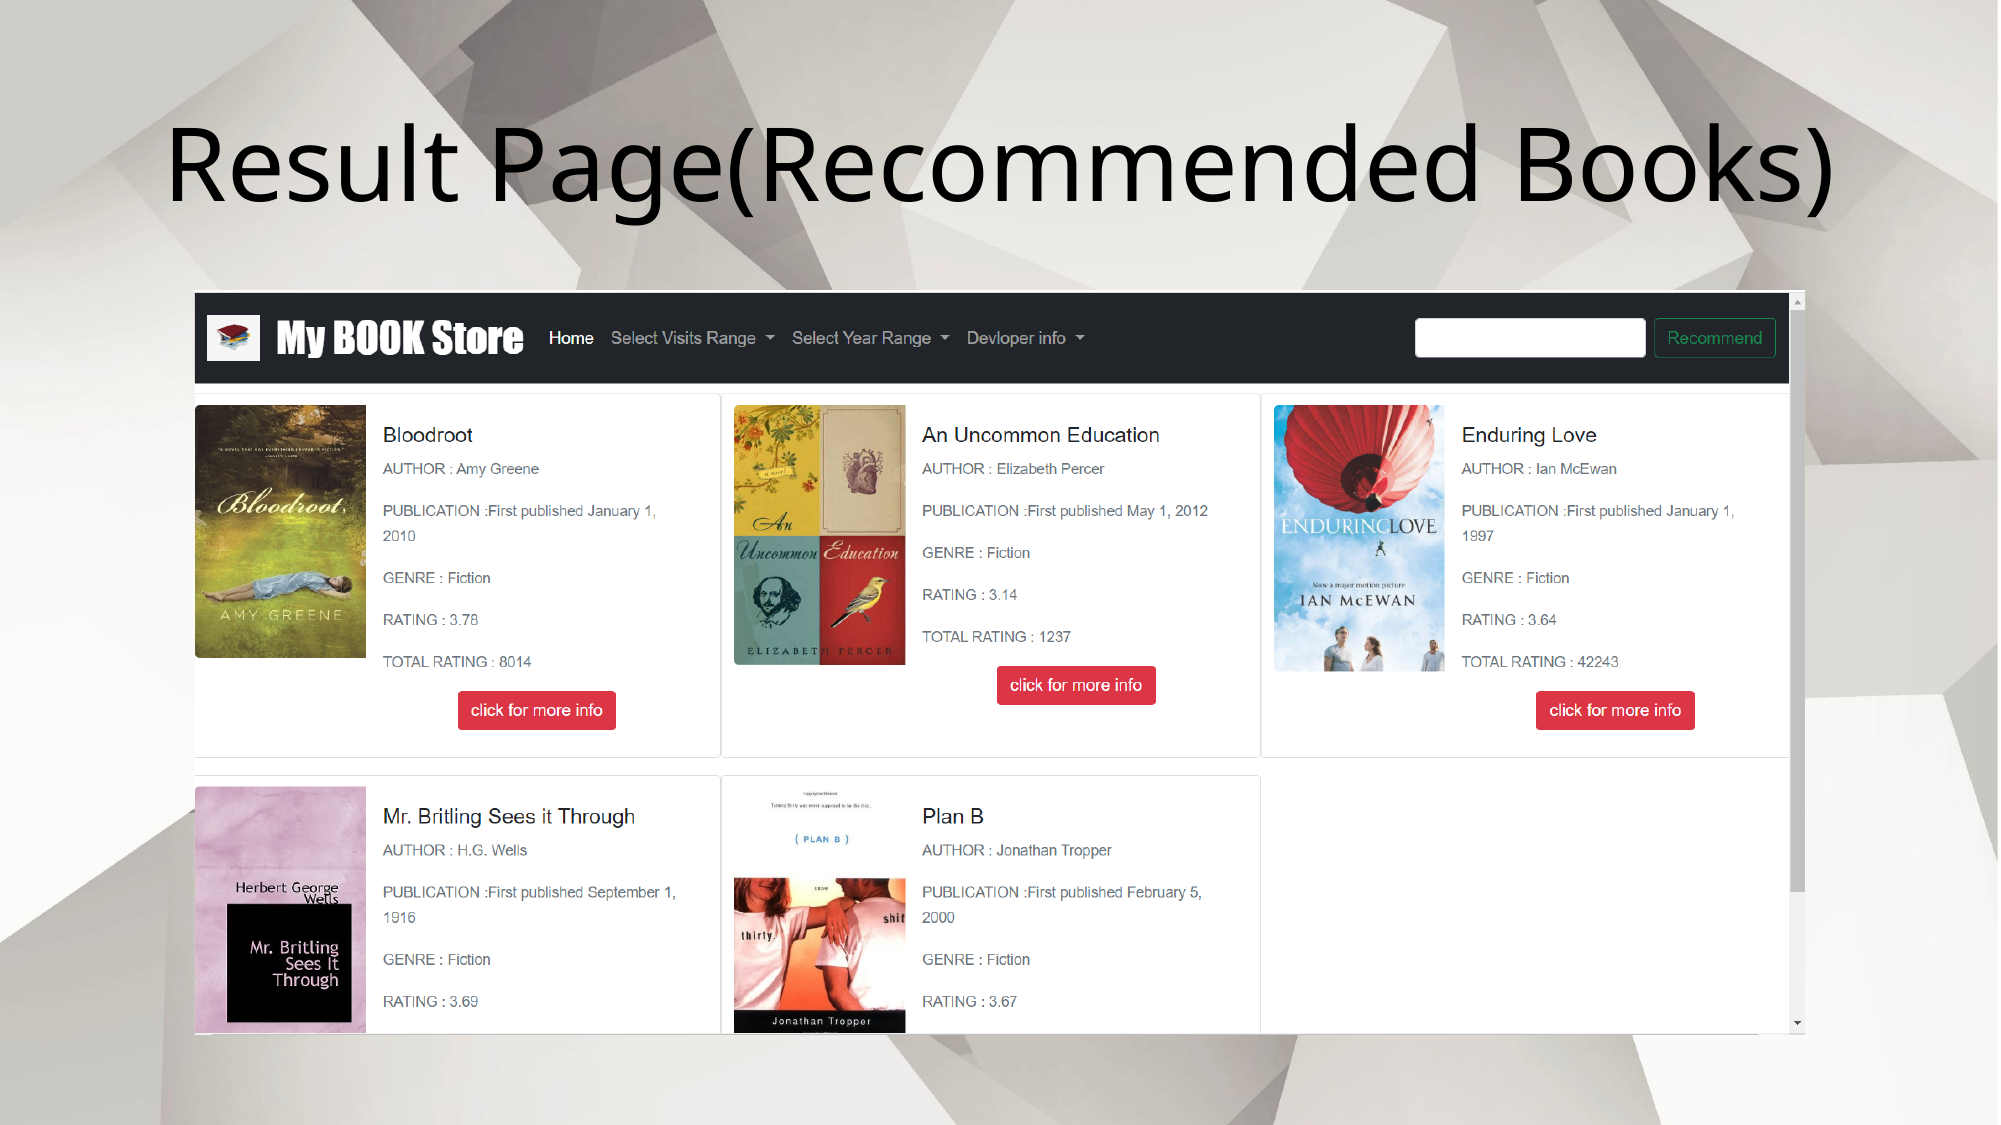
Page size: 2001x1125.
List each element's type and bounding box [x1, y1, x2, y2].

picture [0, 0, 2000, 1125]
list [194, 290, 1806, 1035]
